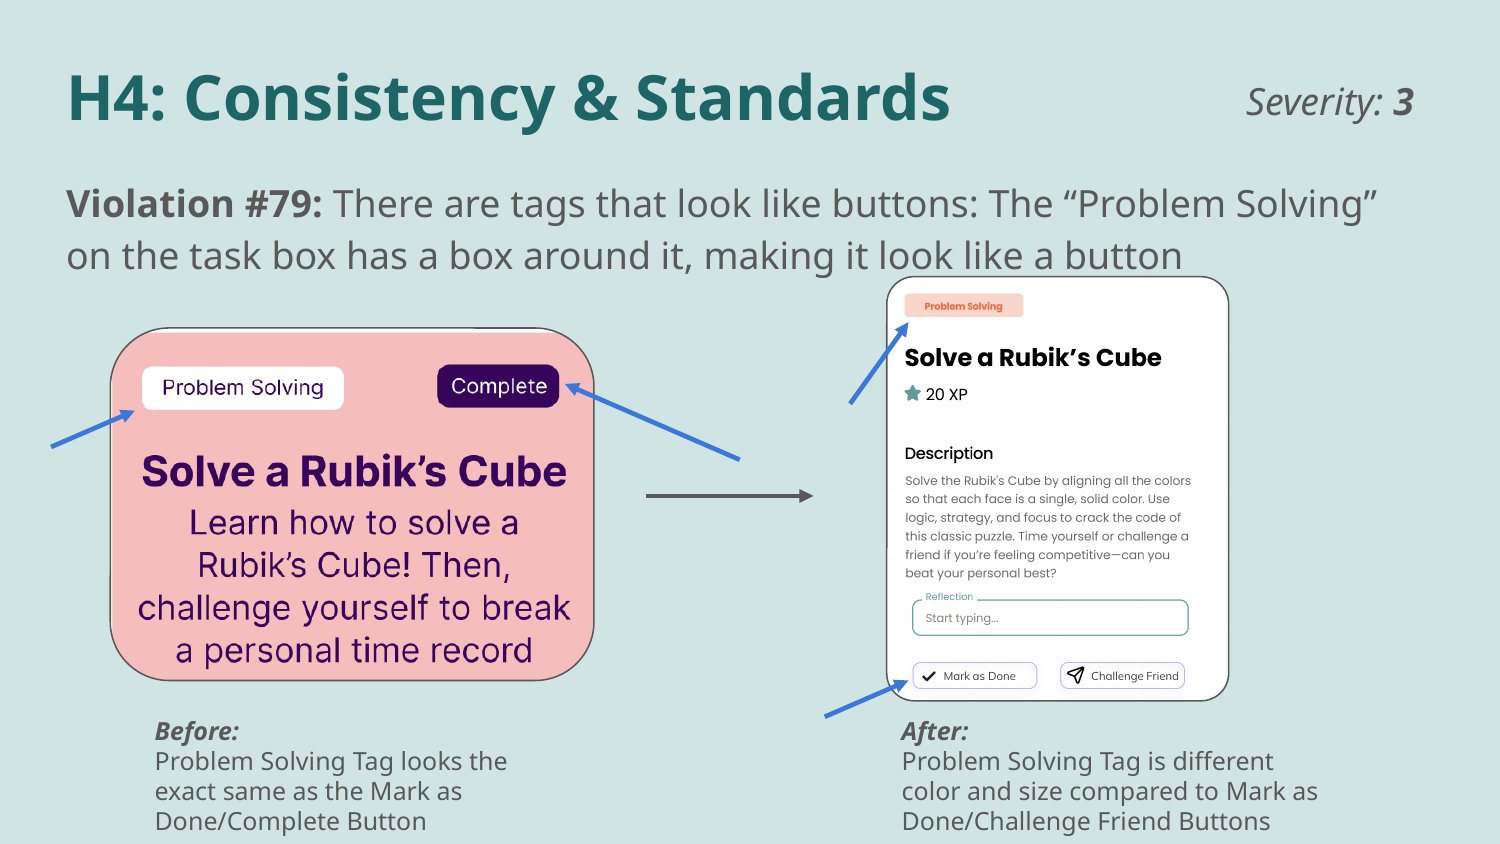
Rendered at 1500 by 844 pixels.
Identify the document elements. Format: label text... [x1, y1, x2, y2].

picture [110, 327, 595, 681]
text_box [50, 410, 136, 448]
picture [886, 276, 1229, 702]
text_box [849, 321, 909, 405]
text_box H4: Consistency & Standards [51, 42, 1449, 158]
list Severity: 3 [1231, 56, 1467, 156]
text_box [824, 680, 909, 718]
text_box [564, 383, 740, 460]
text_box After: Problem Solving Tag is different color and size compared to Mark as Done/Challenge Friend Buttons [886, 700, 1338, 831]
list Violation #79: There are tags that look like buttons: The “Problem Solving” on the task box has a box around it, making it look like a button [51, 158, 1449, 308]
text_box Before: Problem Solving Tag looks the exact same as the Mark as Done/Complete Button [139, 700, 565, 831]
